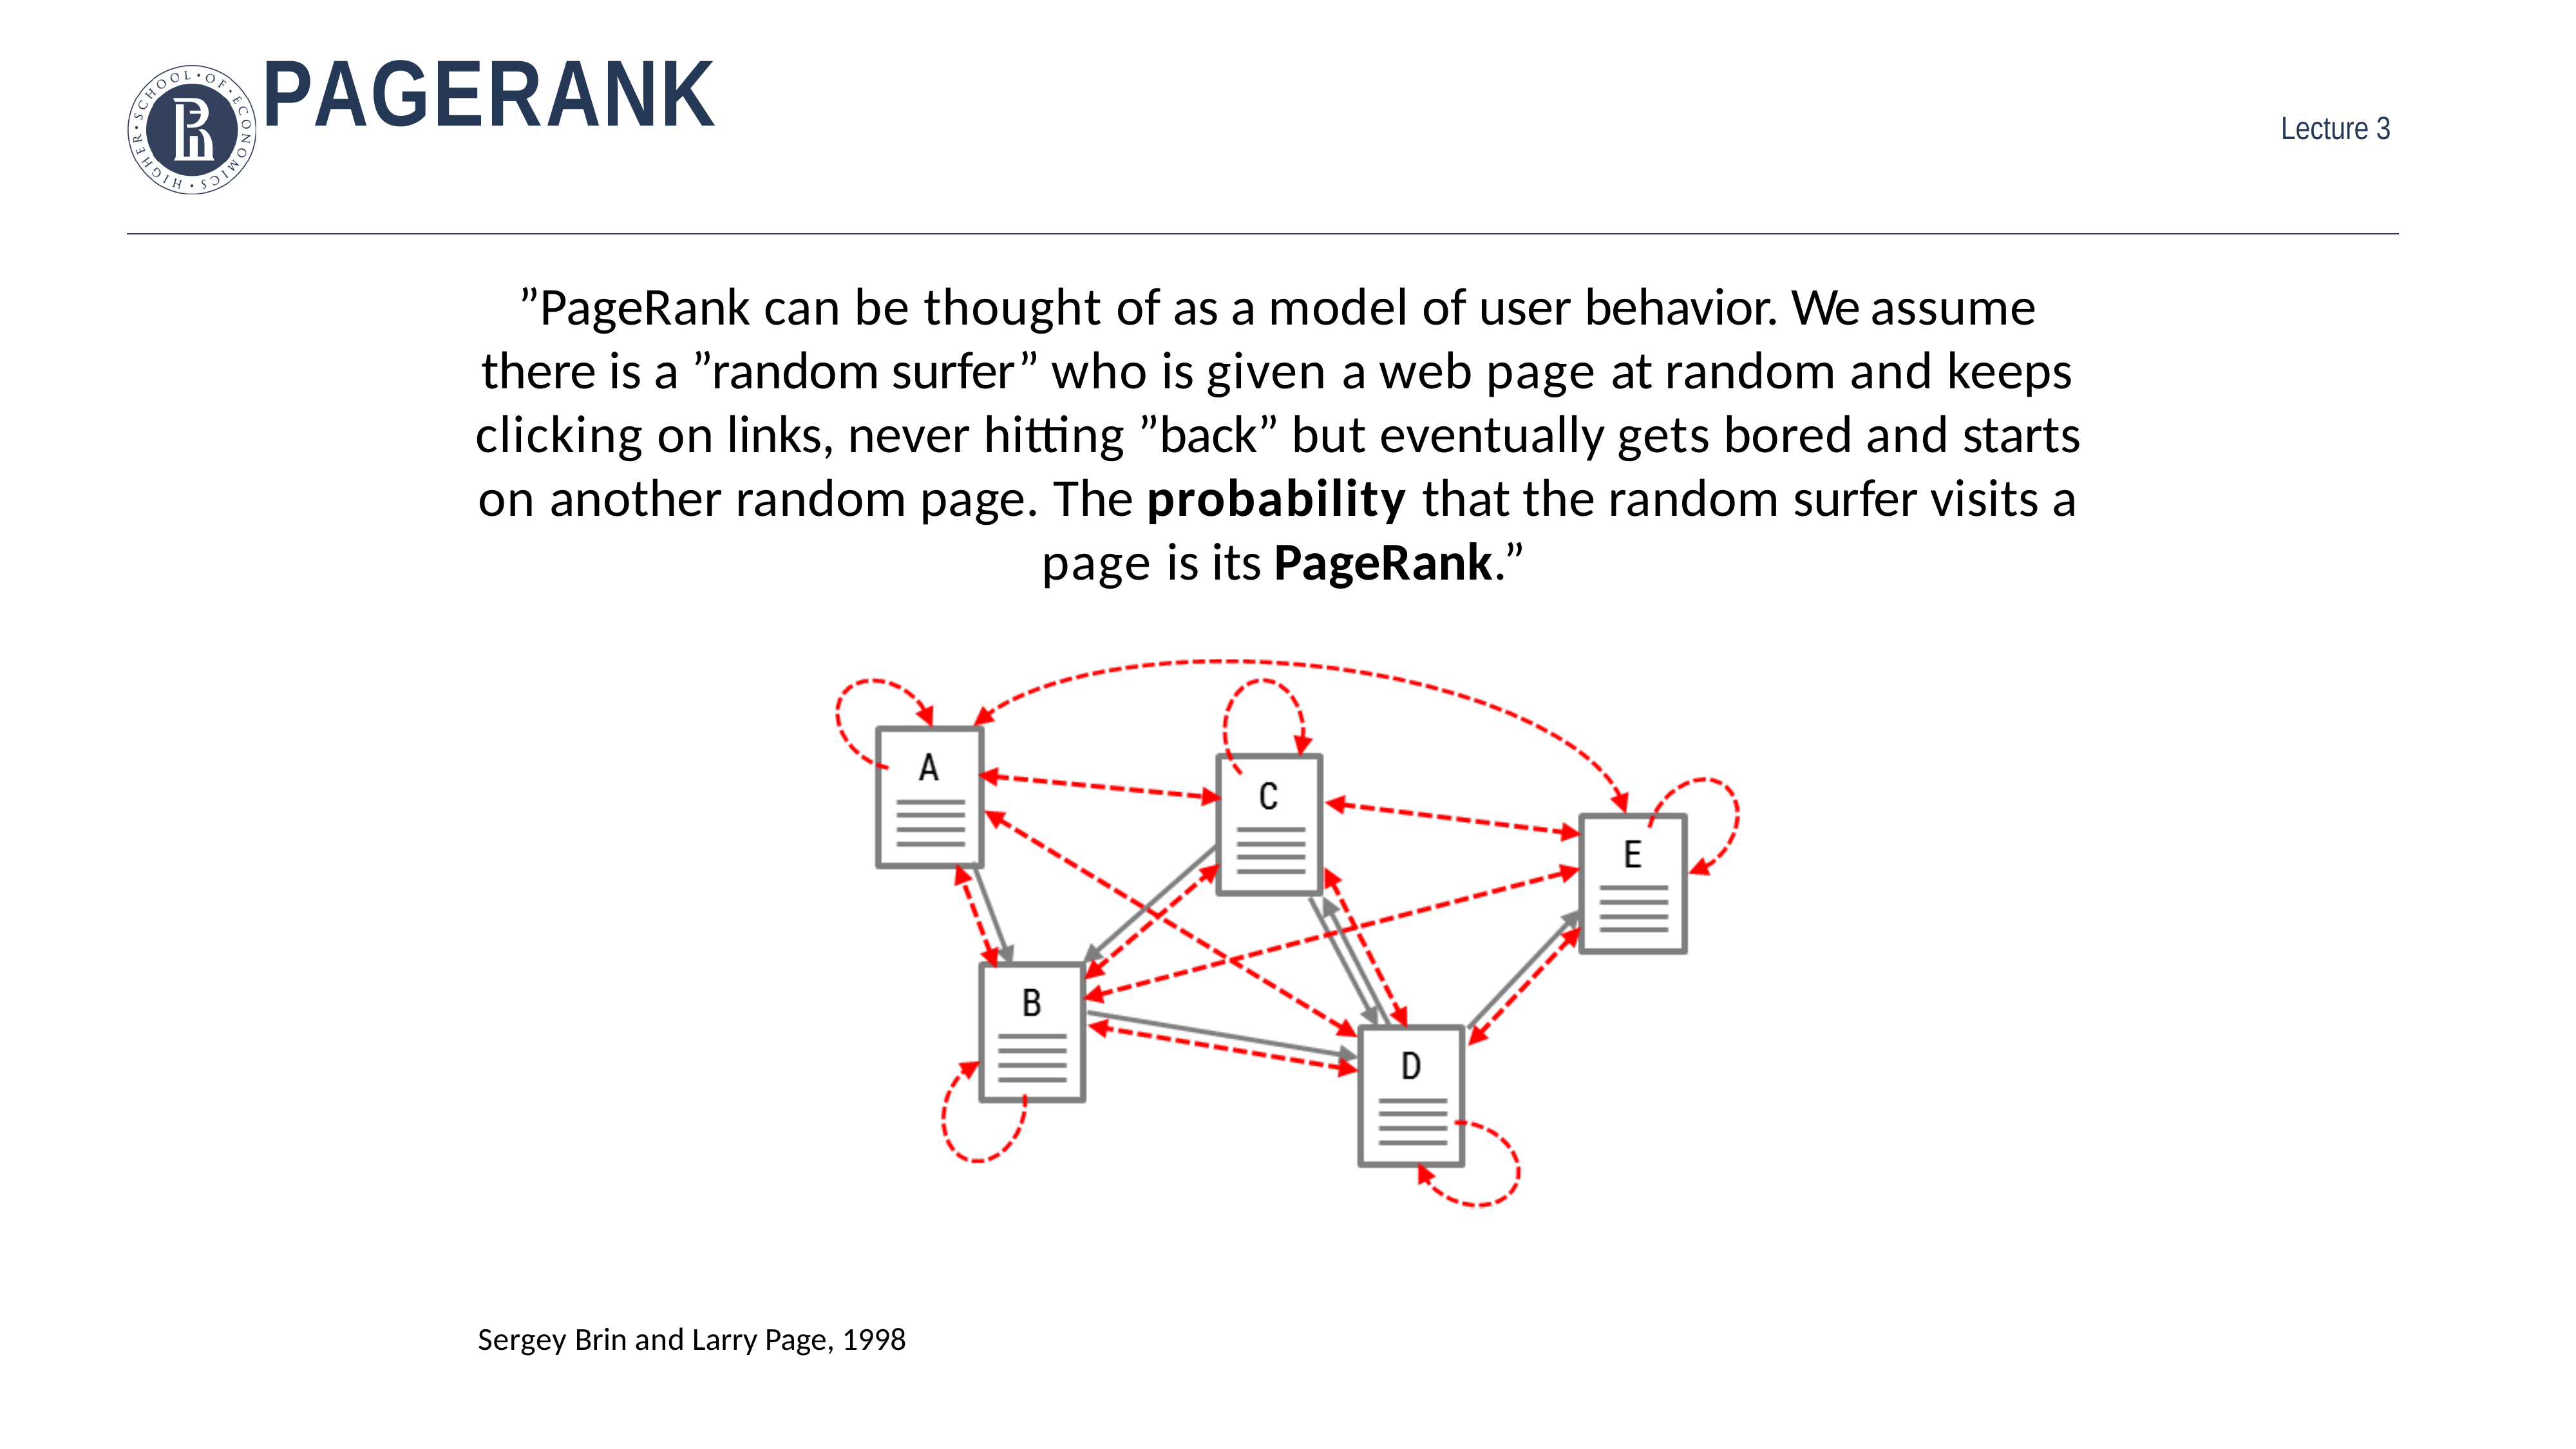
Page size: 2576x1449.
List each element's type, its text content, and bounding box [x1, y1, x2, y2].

text_box Sergey Brin and Larry Page, 1998 [468, 1313, 911, 1357]
text_box ”PageRank can be thought of as a model of user behavior. We assume there is a ”random surfer” who is given a web page at random and keeps clicking on links, never hitting ”back” but eventually gets bored and starts on another random page. The probability that the random surfer visits a page is its PageRank.” [468, 266, 2097, 591]
text_box [835, 659, 1740, 1209]
title PageRank [256, 0, 1906, 210]
picture [128, 65, 256, 194]
